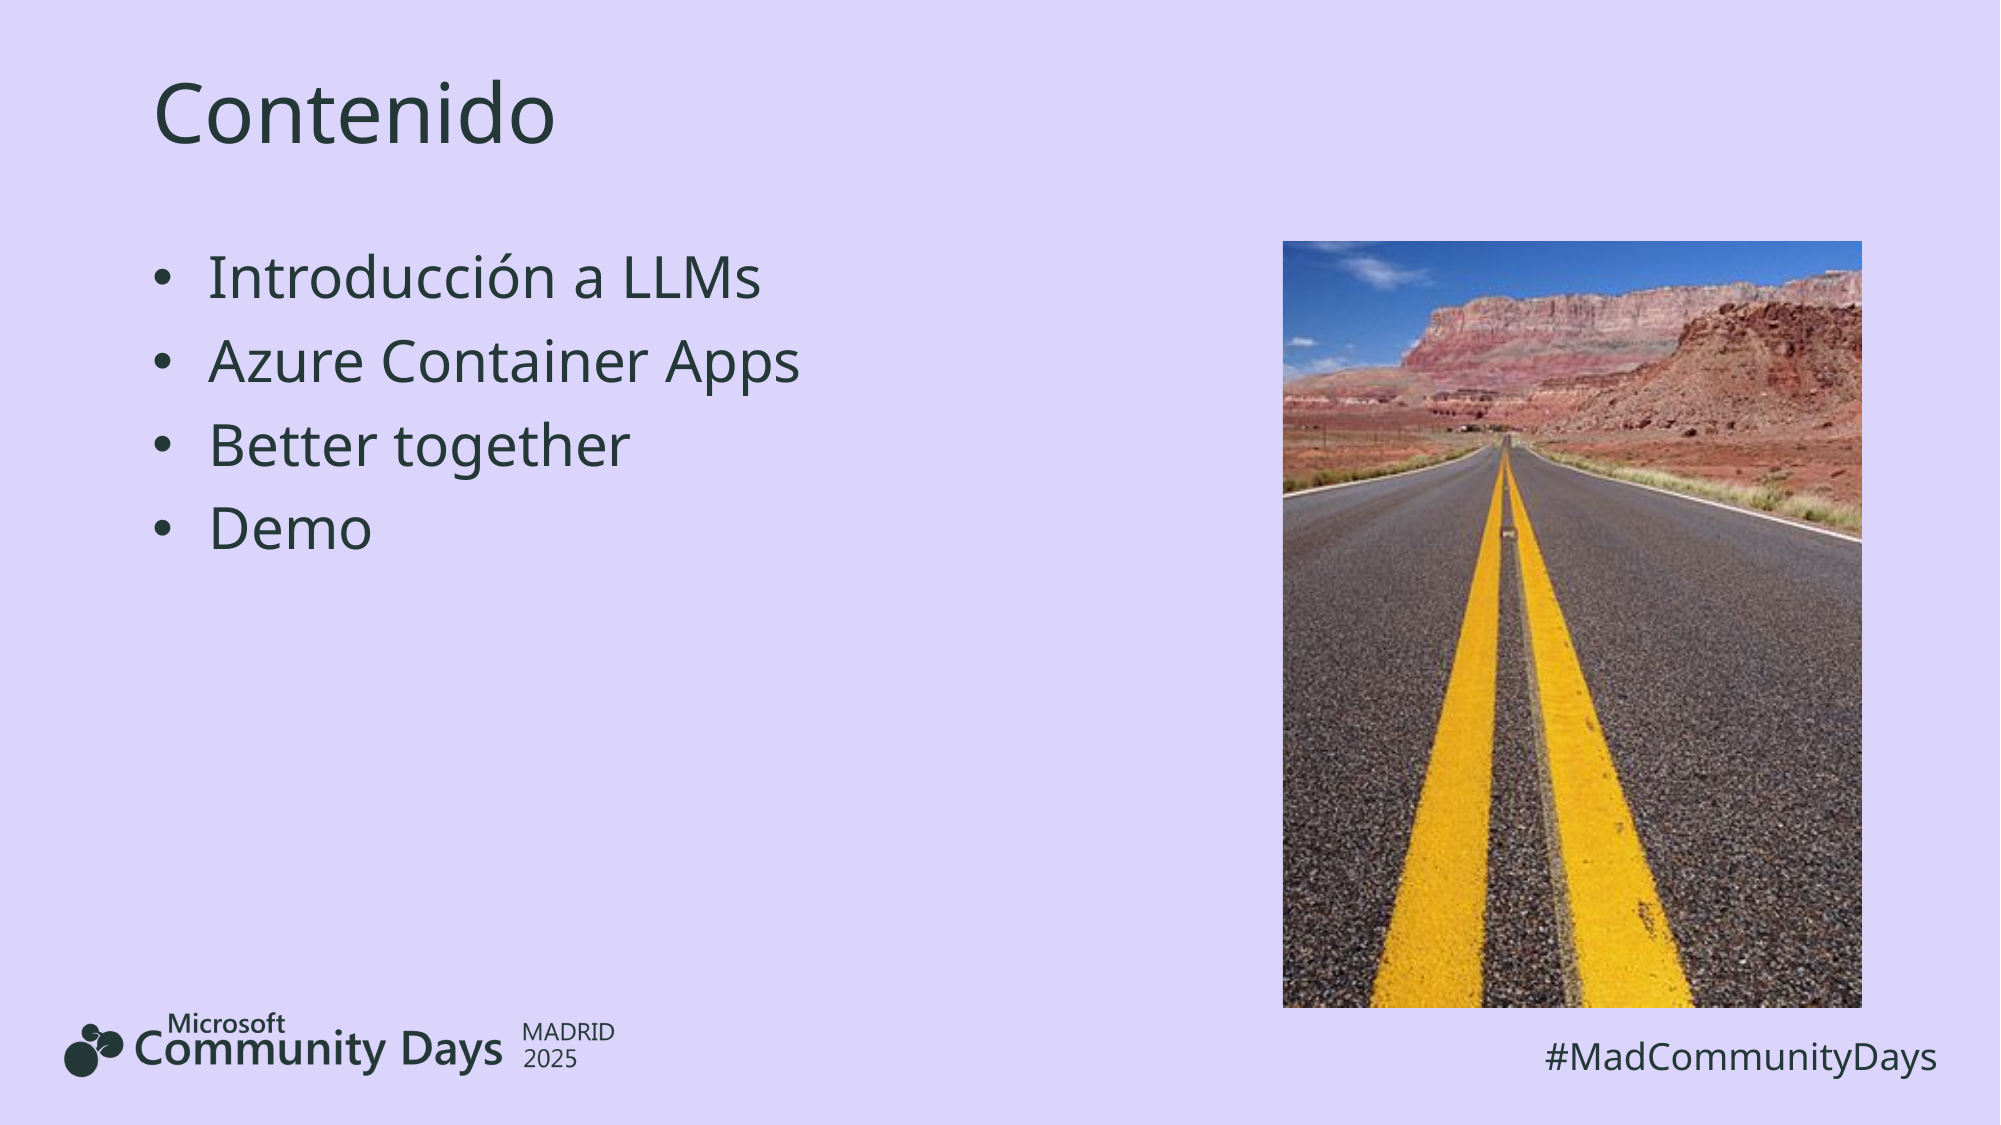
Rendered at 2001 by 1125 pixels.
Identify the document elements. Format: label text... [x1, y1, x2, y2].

picture [44, 979, 641, 1099]
picture [1282, 240, 1863, 1009]
title Contenido [137, 59, 1185, 173]
list Introducción a LLMs Azure Container Apps Better together Demo [137, 241, 1229, 1008]
